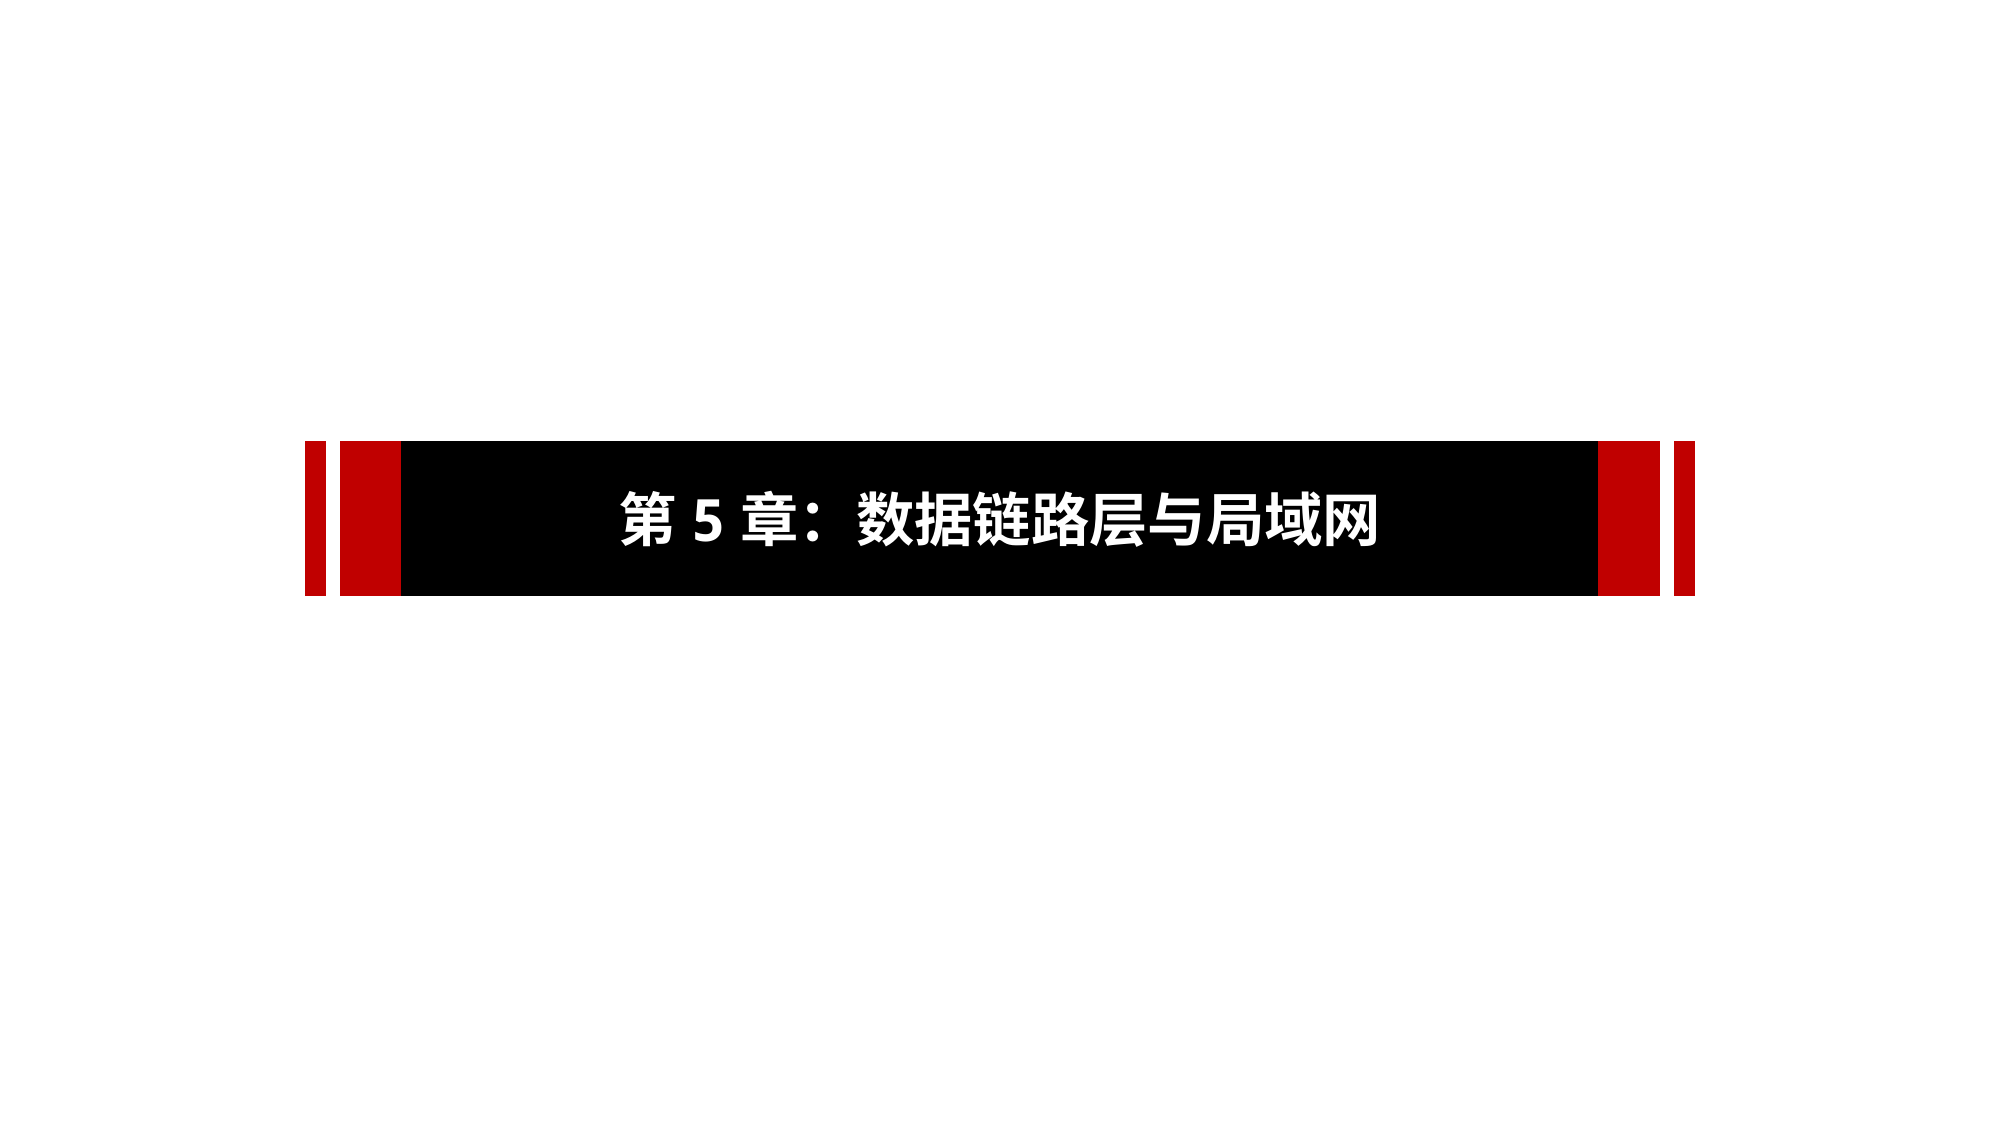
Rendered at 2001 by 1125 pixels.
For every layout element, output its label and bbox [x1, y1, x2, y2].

text_box [305, 441, 1695, 595]
